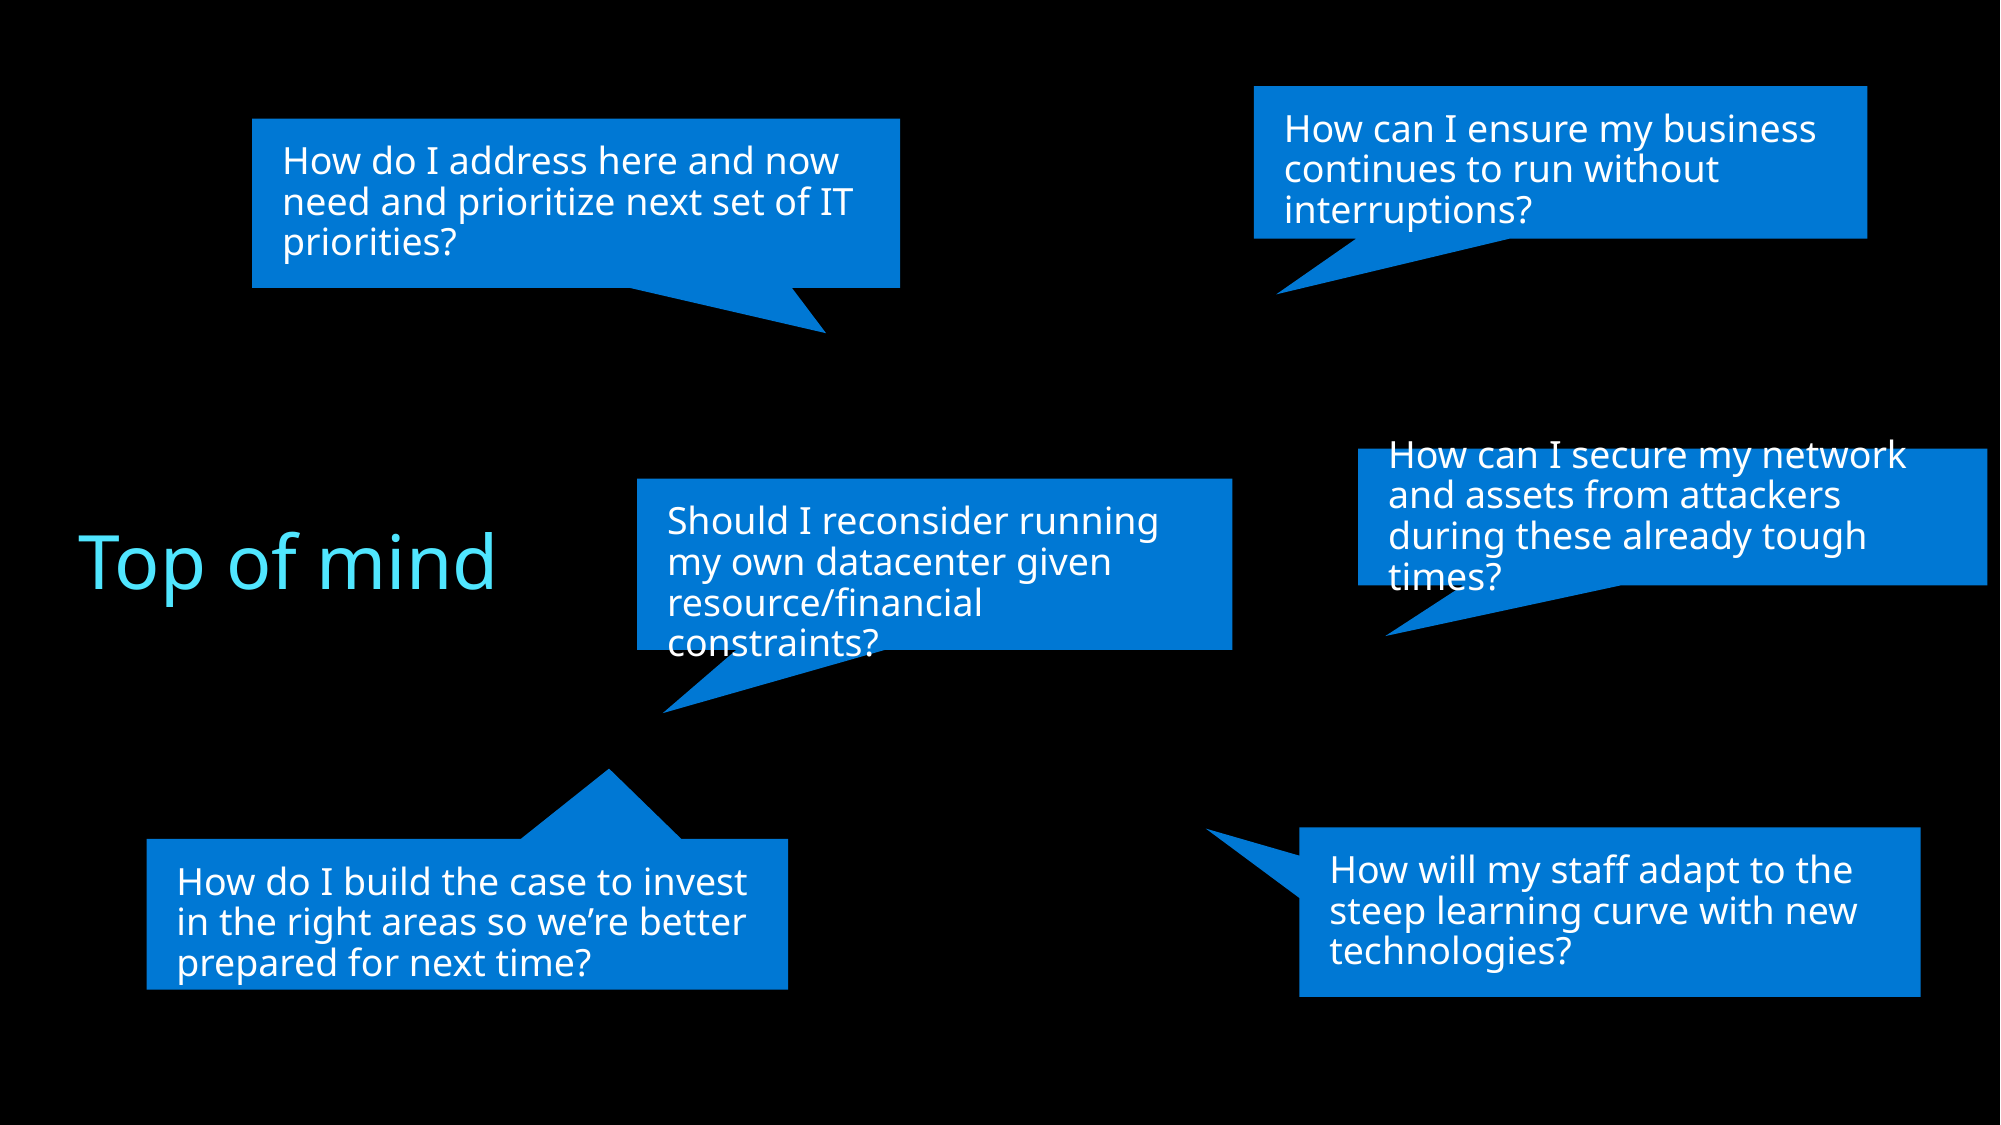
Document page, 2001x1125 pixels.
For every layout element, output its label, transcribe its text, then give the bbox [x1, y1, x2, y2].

text_box How do I build the case to invest in the right areas so we’re better prepared for next time? [145, 767, 789, 991]
text_box How will my staff adapt to the steep learning curve with new technologies? [1205, 827, 1921, 997]
text_box Should I reconsider running my own datacenter given resource/financial constraints? [636, 478, 1233, 714]
text_box How can I secure my network and assets from attackers during these already tough times? [1357, 448, 1988, 637]
text_box How do I address here and now need and prioritize next set of IT priorities? [252, 118, 901, 334]
title Top of mind [78, 517, 636, 608]
text_box How can I ensure my business continues to run without interruptions? [1253, 85, 1868, 295]
